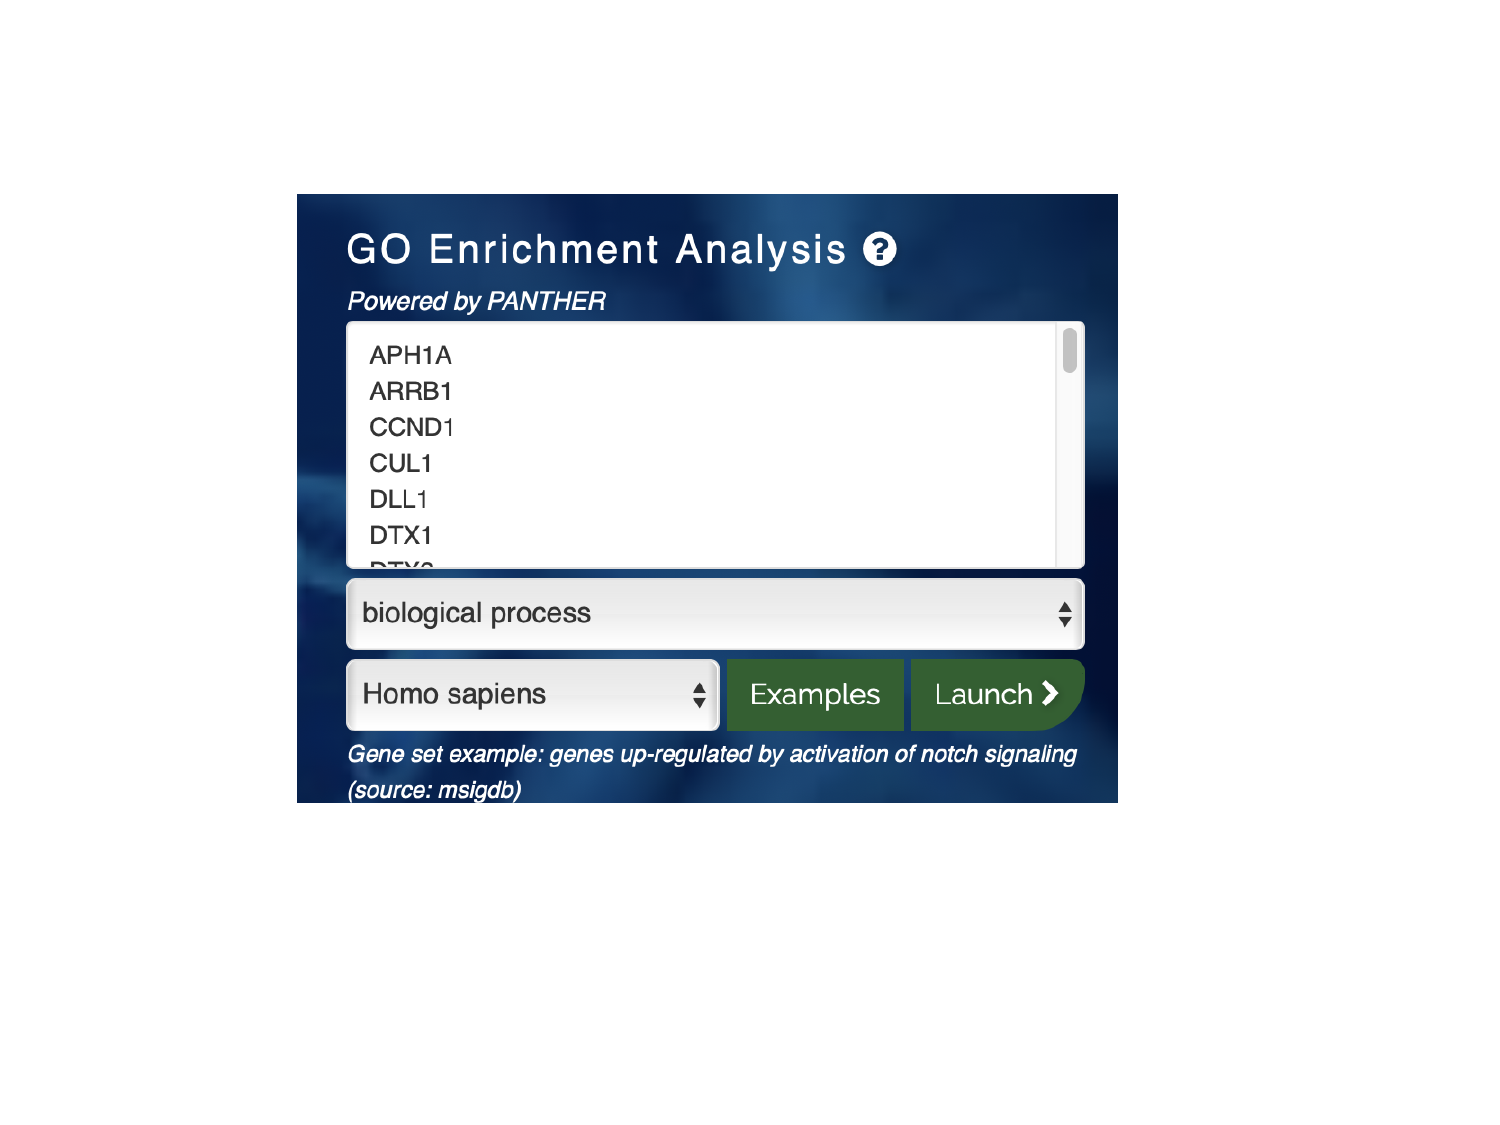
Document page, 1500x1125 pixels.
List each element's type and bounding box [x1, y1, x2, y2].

picture [296, 194, 1118, 803]
